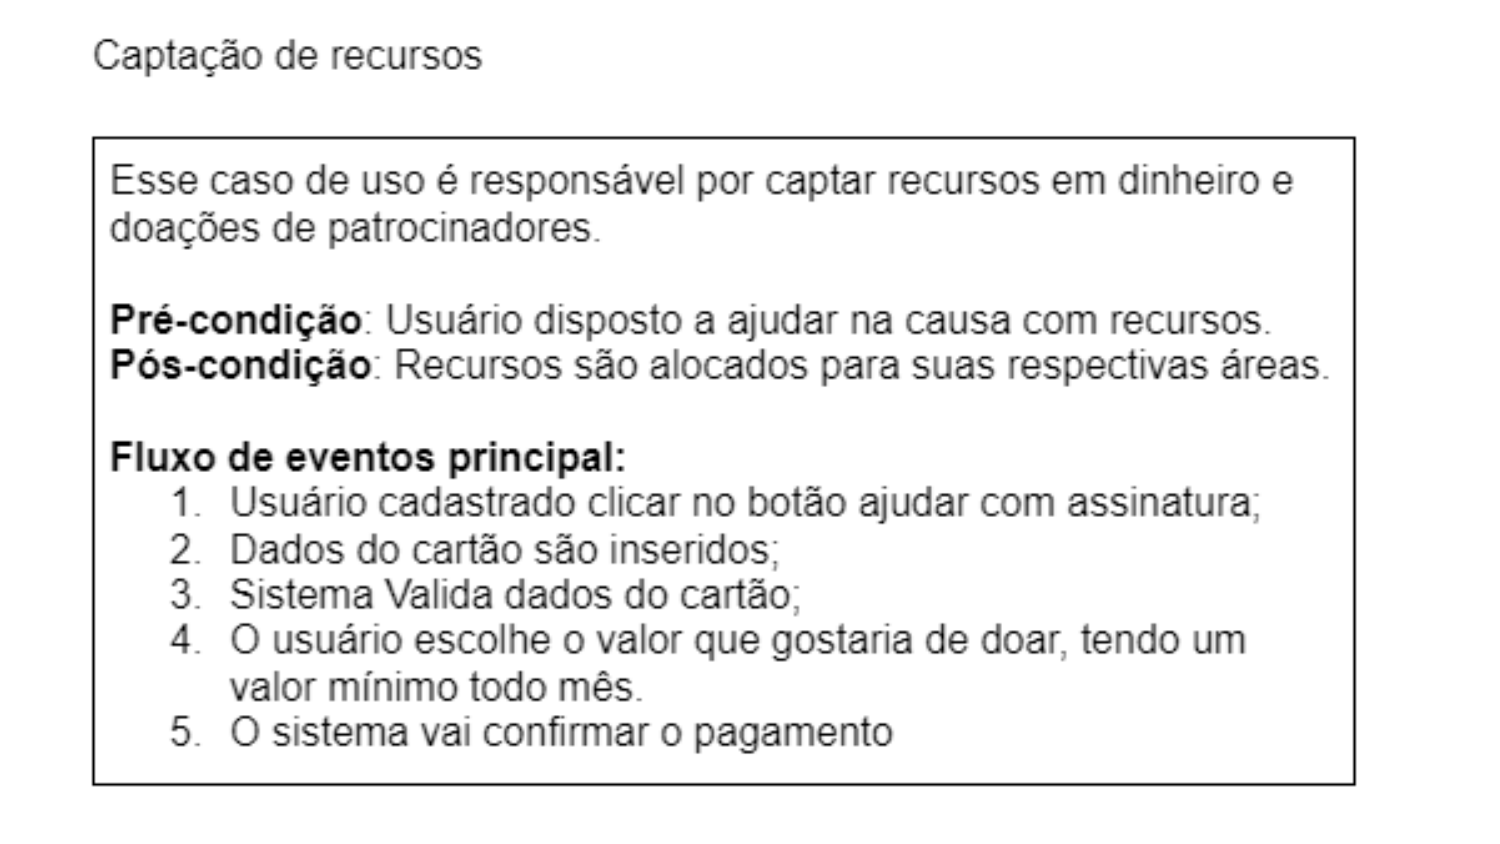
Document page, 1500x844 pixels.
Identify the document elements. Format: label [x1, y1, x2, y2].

picture [77, 14, 1404, 829]
